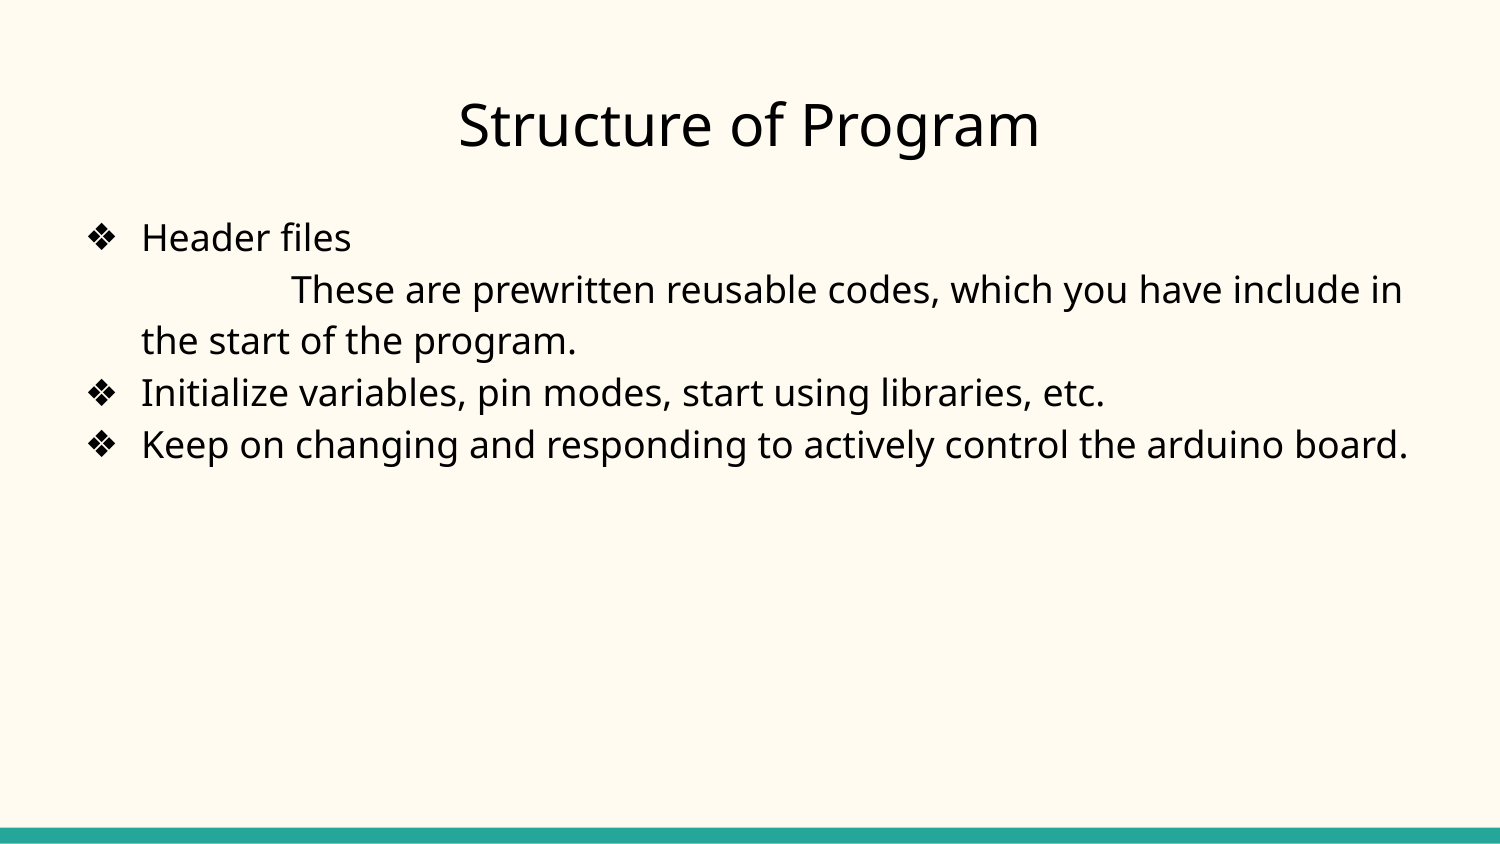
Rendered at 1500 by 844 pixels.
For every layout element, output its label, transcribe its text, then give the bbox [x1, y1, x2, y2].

title Structure of Program [51, 72, 1449, 174]
list Header files These are prewritten reusable codes, which you have include in the start of the program. Initialize variables, pin modes, start using libraries, etc. Keep on changing and responding to actively control the arduino board. [51, 192, 1449, 750]
